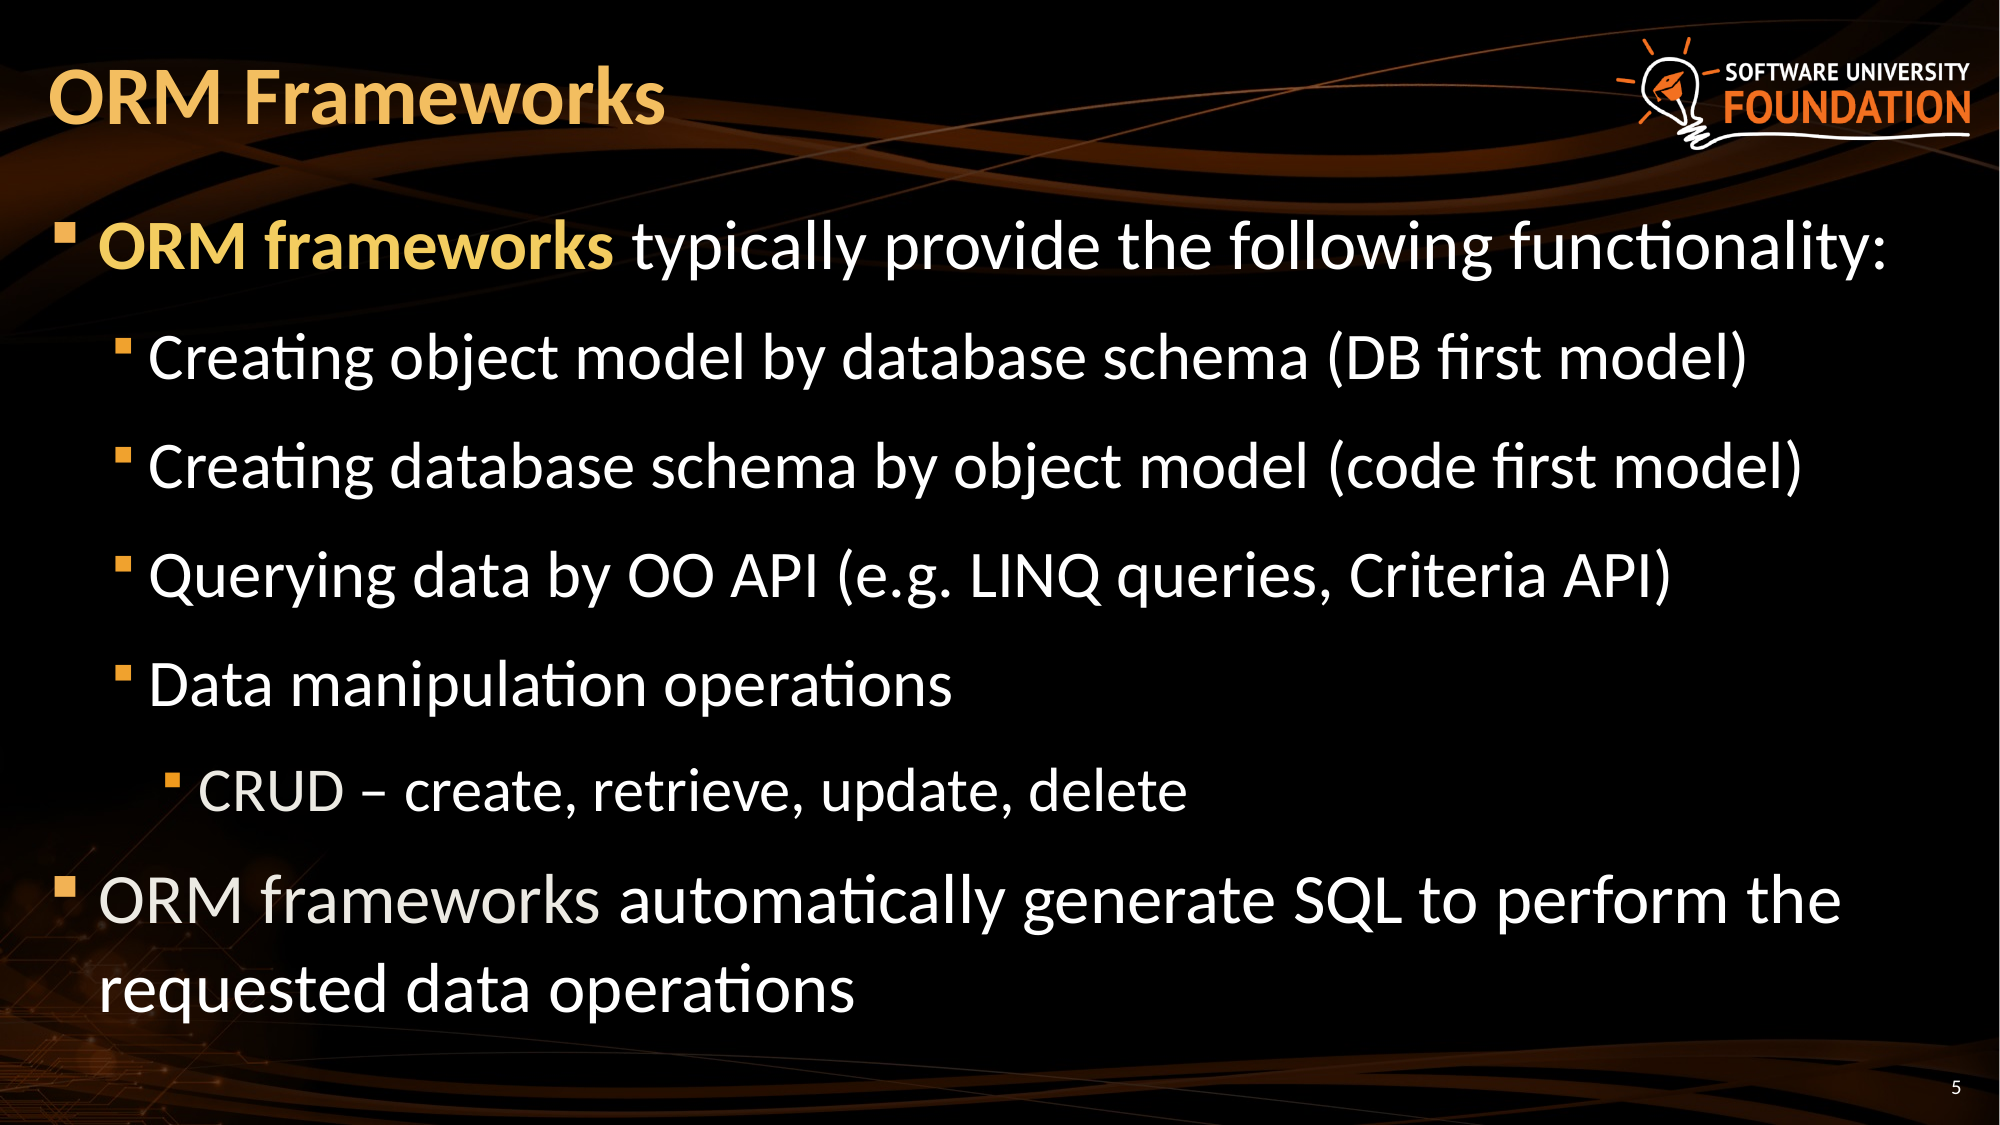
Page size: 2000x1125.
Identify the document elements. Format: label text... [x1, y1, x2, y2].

slide_number 5 [1897, 1070, 1968, 1103]
title ORM Frameworks [30, 6, 1602, 189]
list ORM frameworks typically provide the following functionality: Creating object model by database schema (DB first model) Creating database schema by object model (code first model) Querying data by OO API (e.g. LINQ queries, Criteria API) Data manipulation operations CRUD – create, retrieve, update, delete ORM frameworks automatically generate SQL to perform the requested data operations [31, 188, 1968, 1103]
picture [0, 0, 2000, 1125]
